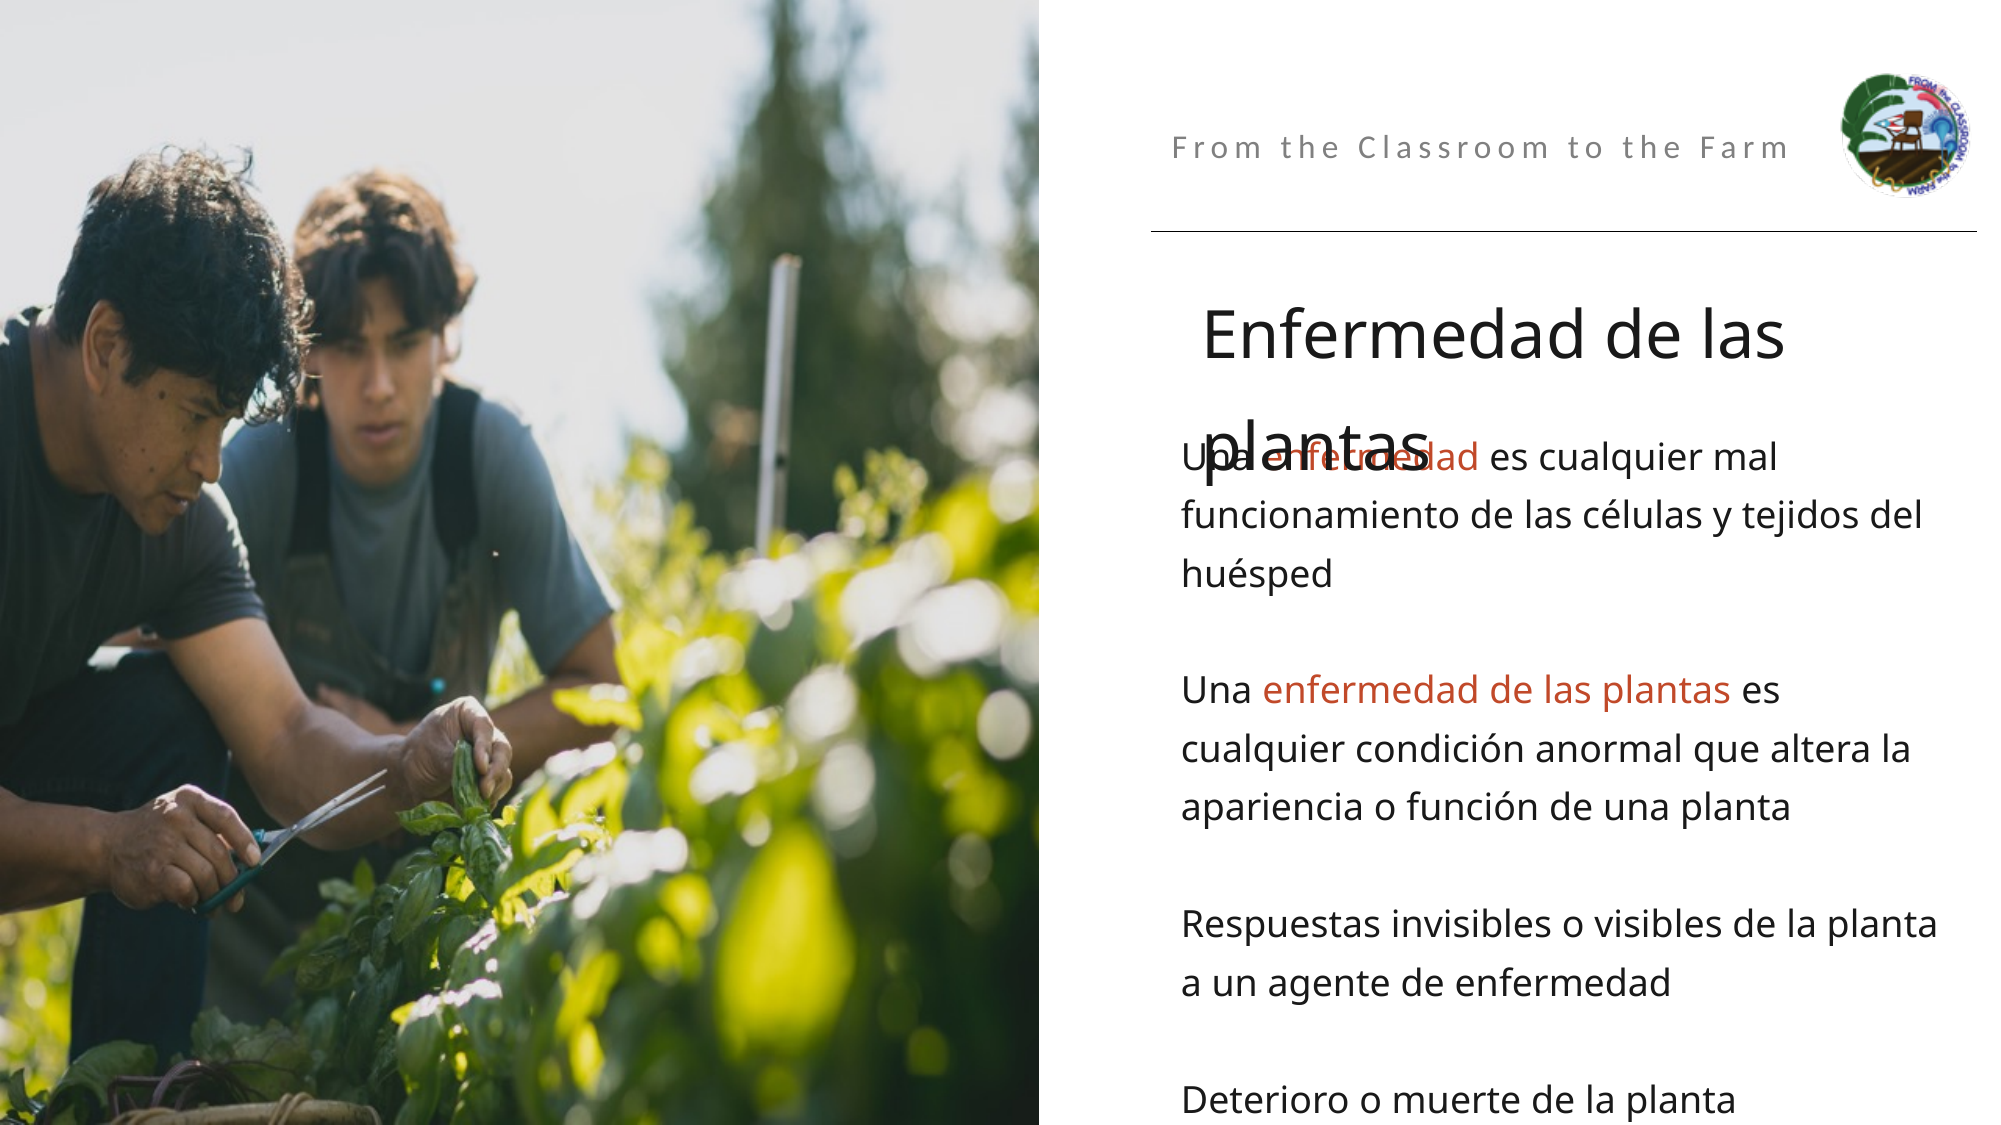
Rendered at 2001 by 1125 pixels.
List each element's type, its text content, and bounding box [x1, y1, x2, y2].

text_box Una enfermedad es cualquier mal funcionamiento de las células y tejidos del huésped Una enfermedad de las plantas es cualquier condición anormal que altera la apariencia o función de una planta Respuestas invisibles o visibles de la planta a un agente de enfermedad Deterioro o muerte de la planta [1090, 411, 1957, 1125]
picture [0, 0, 1039, 1125]
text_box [1150, 58, 2000, 371]
